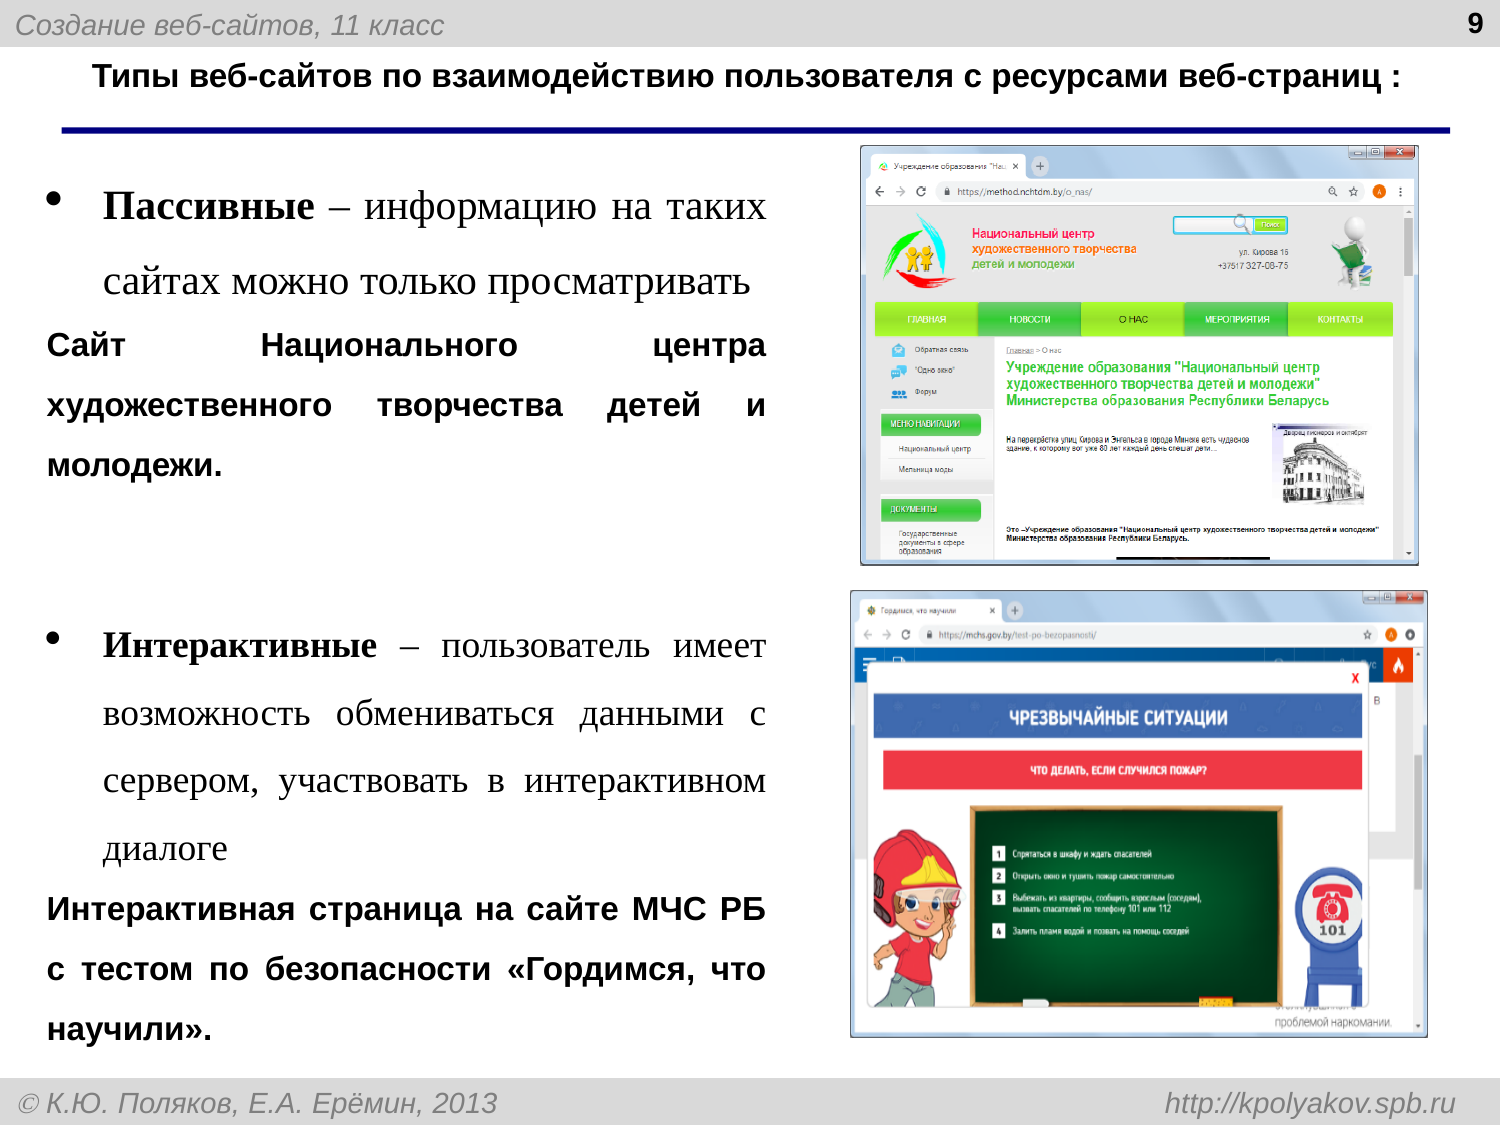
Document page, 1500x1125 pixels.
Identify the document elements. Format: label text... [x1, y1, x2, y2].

slide_number 9 [1148, 0, 1500, 46]
text_box Пассивные – информацию на таких сайтах можно только просматривать Сайт Национального центра художественного творчества детей и молодежи. [31, 145, 782, 590]
text_box Типы веб-сайтов по взаимодействию пользователя с ресурсами веб-страниц : [77, 46, 1500, 102]
text_box Интерактивные – пользователь имеет возможность обмениваться данными с сервером, участвовать в интерактивном диалоге Интерактивная страница на сайте МЧС РБ с тестом по безопасности «Гордимся, что научили». [31, 590, 782, 1055]
picture [860, 145, 1419, 566]
picture [850, 589, 1429, 1038]
